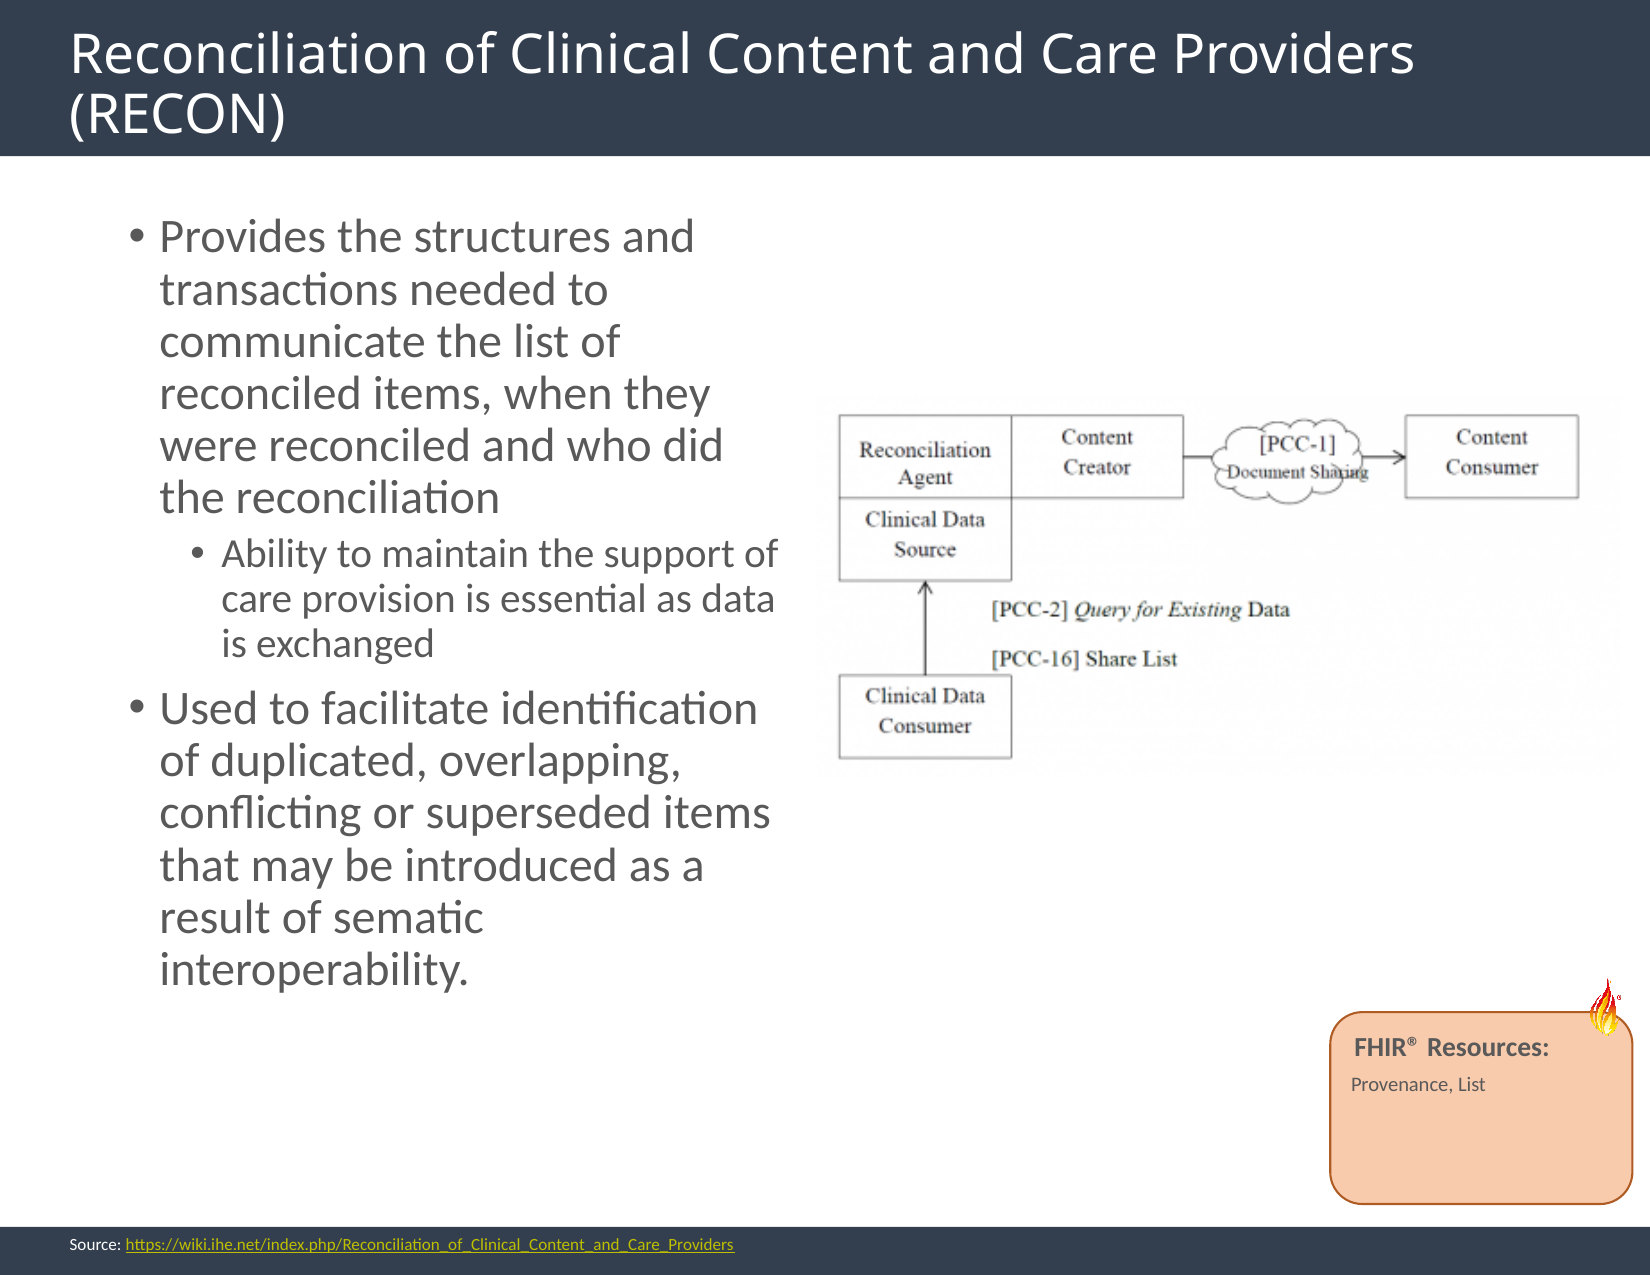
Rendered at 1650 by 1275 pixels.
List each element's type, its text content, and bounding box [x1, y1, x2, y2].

title Reconciliation of Clinical Content and Care Providers (RECON) [54, 35, 1537, 137]
picture [816, 395, 1621, 778]
list Provides the structures and transactions needed to communicate the list of reconciled items, when they were reconciled and who did the reconciliation Ability to maintain the support of care provision is essential as data is exchanged Used to facilitate identification of duplicated, overlapping, conflicting or superseded items that may be introduced as a result of sematic interoperability. [113, 203, 804, 1149]
list Provenance, List [1350, 1071, 1621, 1199]
list Source: https://wiki.ihe.net/index.php/Reconciliation_of_Clinical_Content_and_Care_Providers [54, 1228, 1537, 1275]
picture [1590, 978, 1621, 1036]
